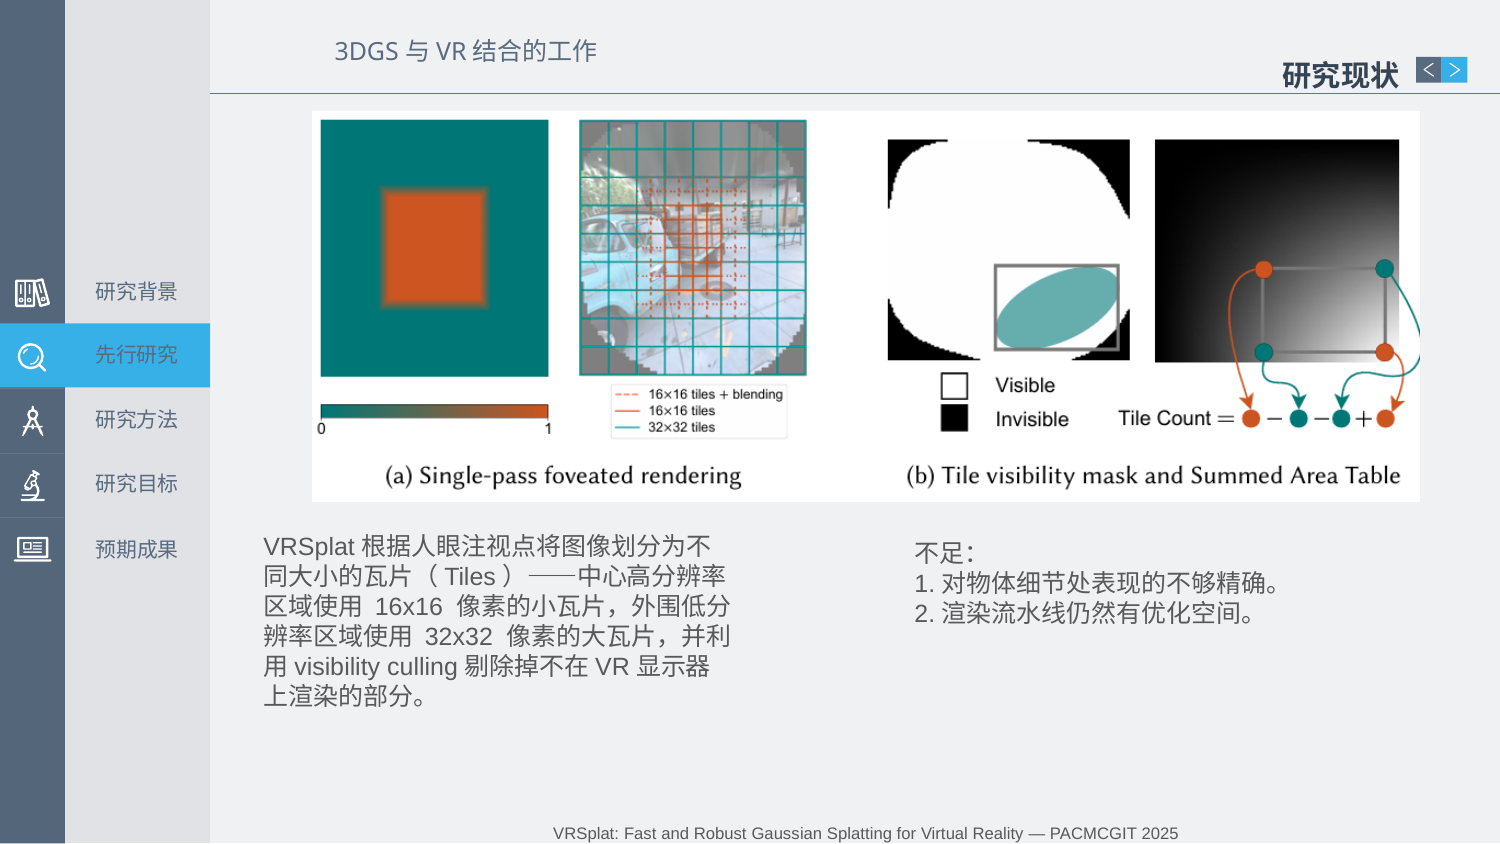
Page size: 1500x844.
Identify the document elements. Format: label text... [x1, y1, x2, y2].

text_box 先行研究 [80, 334, 194, 374]
text_box [13, 536, 52, 562]
text_box 研究方法 [80, 399, 194, 439]
text_box 研究现状 [962, 40, 1400, 93]
text_box 不足： 1.对物体细节处表现的不够精确。 2.渲染流水线仍然有优化空间。 [899, 529, 1400, 635]
text_box VRSplat根据人眼注视点将图像划分为不同大小的瓦片（Tiles）——中心高分辨率区域使用 16x16 像素的小瓦片，外围低分辨率区域使用 32x32 像素的大瓦片，并利用visibility culling剔除掉不在VR显示器上渲染的部分。 [248, 523, 749, 718]
text_box 研究目标 [80, 463, 194, 503]
text_box [15, 278, 50, 308]
text_box VRSplat: Fast and Robust Gaussian Splatting for Virtual Reality — PACMCGIT 2025 [399, 815, 1334, 844]
text_box [20, 470, 46, 502]
text_box [17, 343, 47, 372]
text_box [0, 321, 212, 390]
text_box 预期成果 [80, 529, 194, 569]
picture [312, 111, 1421, 502]
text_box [1441, 56, 1468, 83]
text_box 研究背景 [80, 271, 194, 311]
text_box 3DGS与VR结合的工作 [319, 28, 936, 73]
text_box [22, 405, 44, 437]
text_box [1415, 56, 1440, 83]
